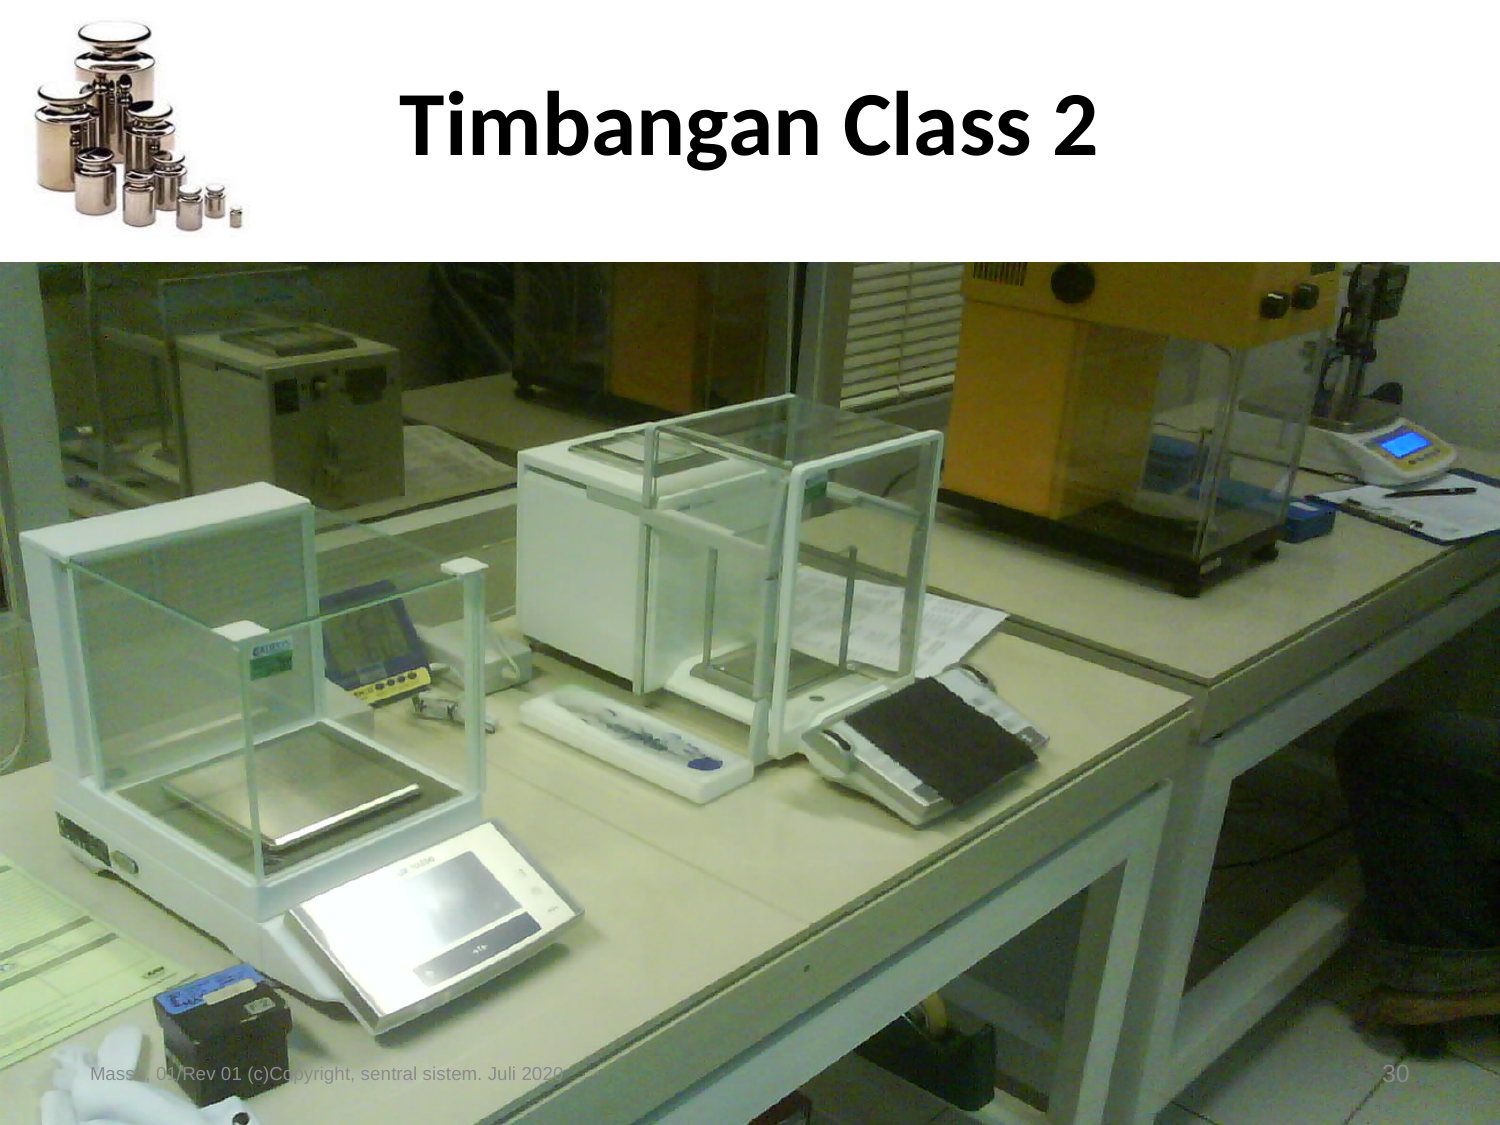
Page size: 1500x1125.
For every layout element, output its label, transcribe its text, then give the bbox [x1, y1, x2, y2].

picture [24, 12, 251, 238]
title Timbangan Class 2 [254, 24, 1425, 213]
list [0, 262, 1500, 1125]
